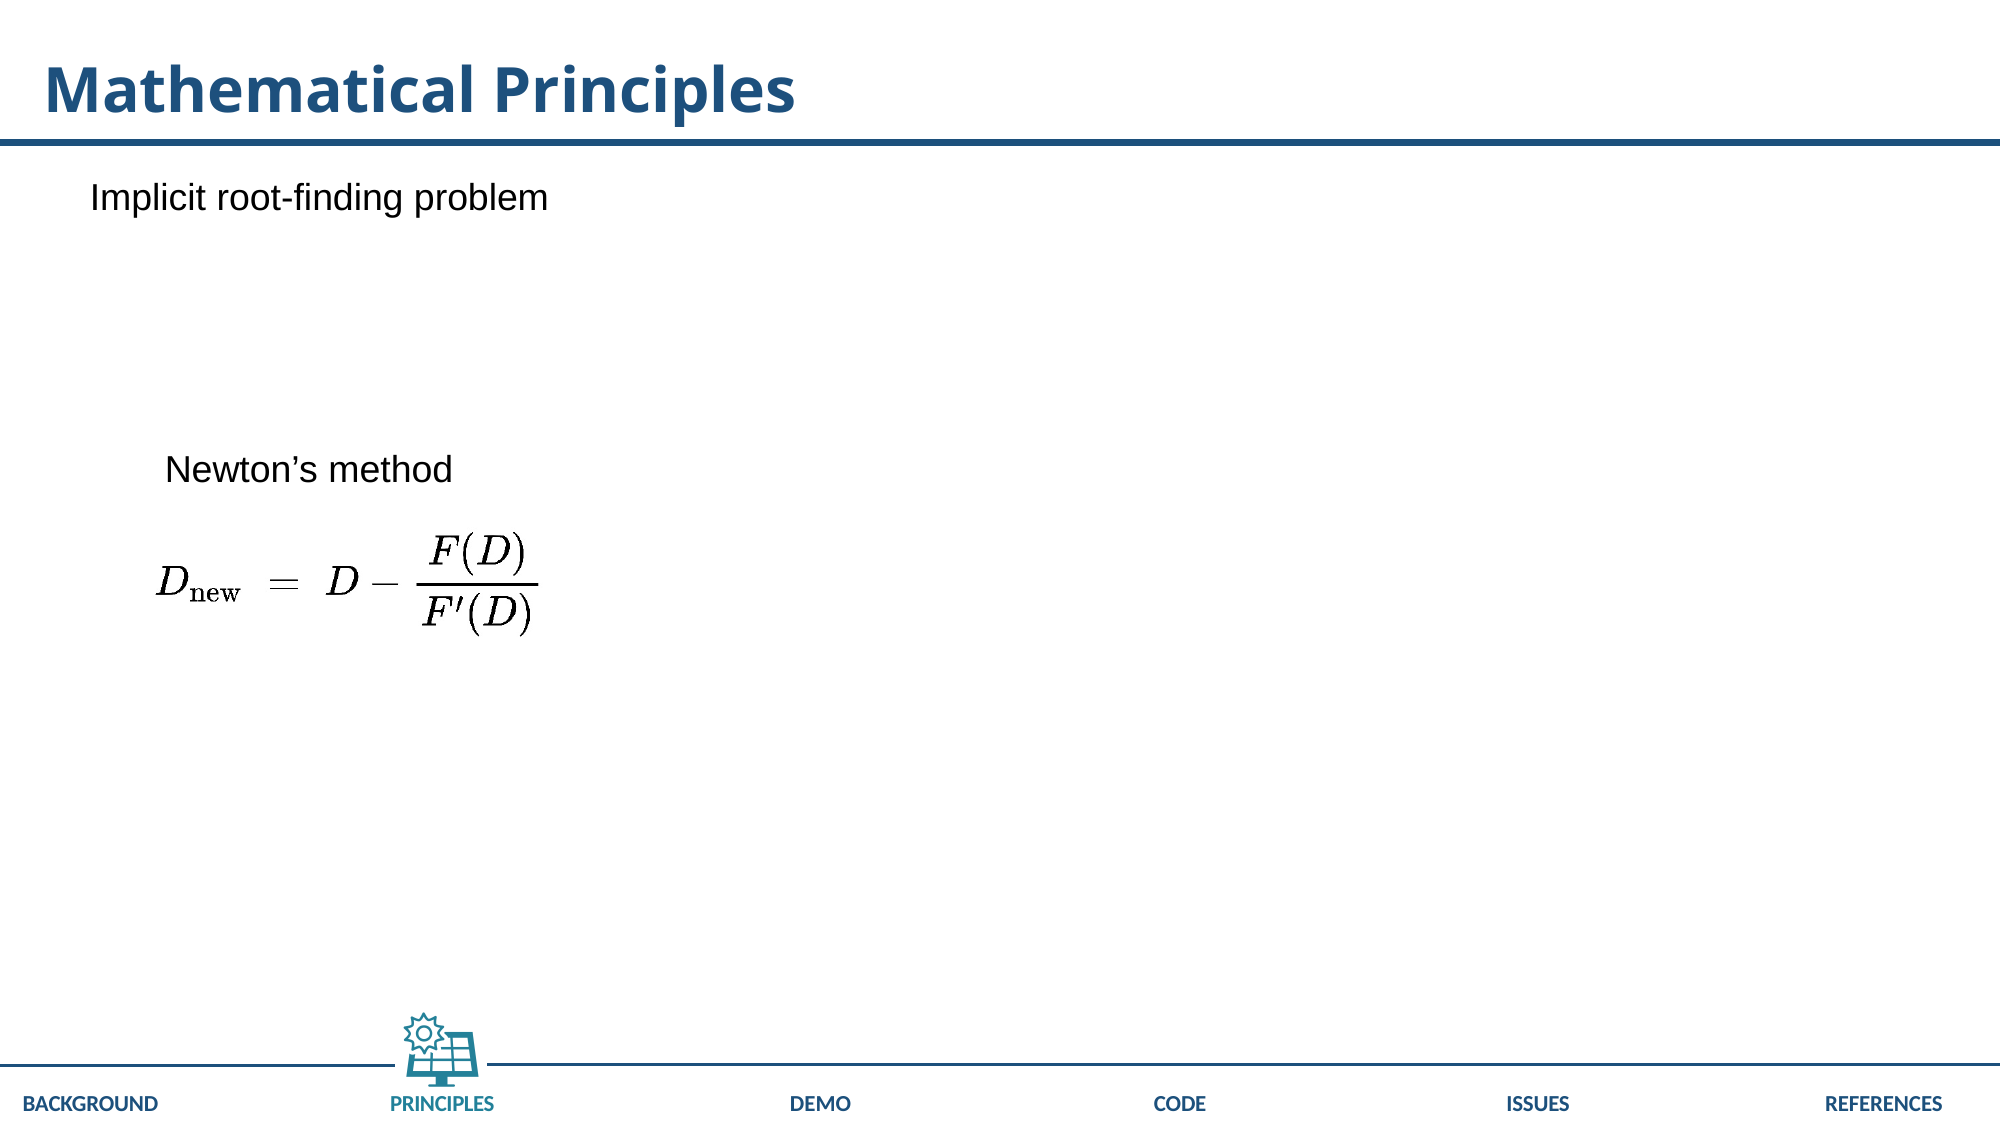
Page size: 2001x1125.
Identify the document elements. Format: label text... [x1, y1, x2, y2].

table_header REFERENCES [1682, 1096, 2000, 1125]
table_header ISSUES [1328, 1096, 1682, 1125]
text_box Implicit root-finding problem [75, 165, 694, 226]
picture [149, 527, 544, 642]
text_box [0, 139, 2000, 146]
table_header CODE [974, 1096, 1328, 1125]
picture [399, 1007, 484, 1092]
table_header BACKGROUND [0, 1096, 265, 1125]
table_header DEMO [619, 1096, 974, 1125]
text_box Mathematical Principles [41, 47, 1254, 125]
text_box Newton’s method [150, 437, 575, 498]
table_header PRINCIPLES [265, 1096, 619, 1125]
